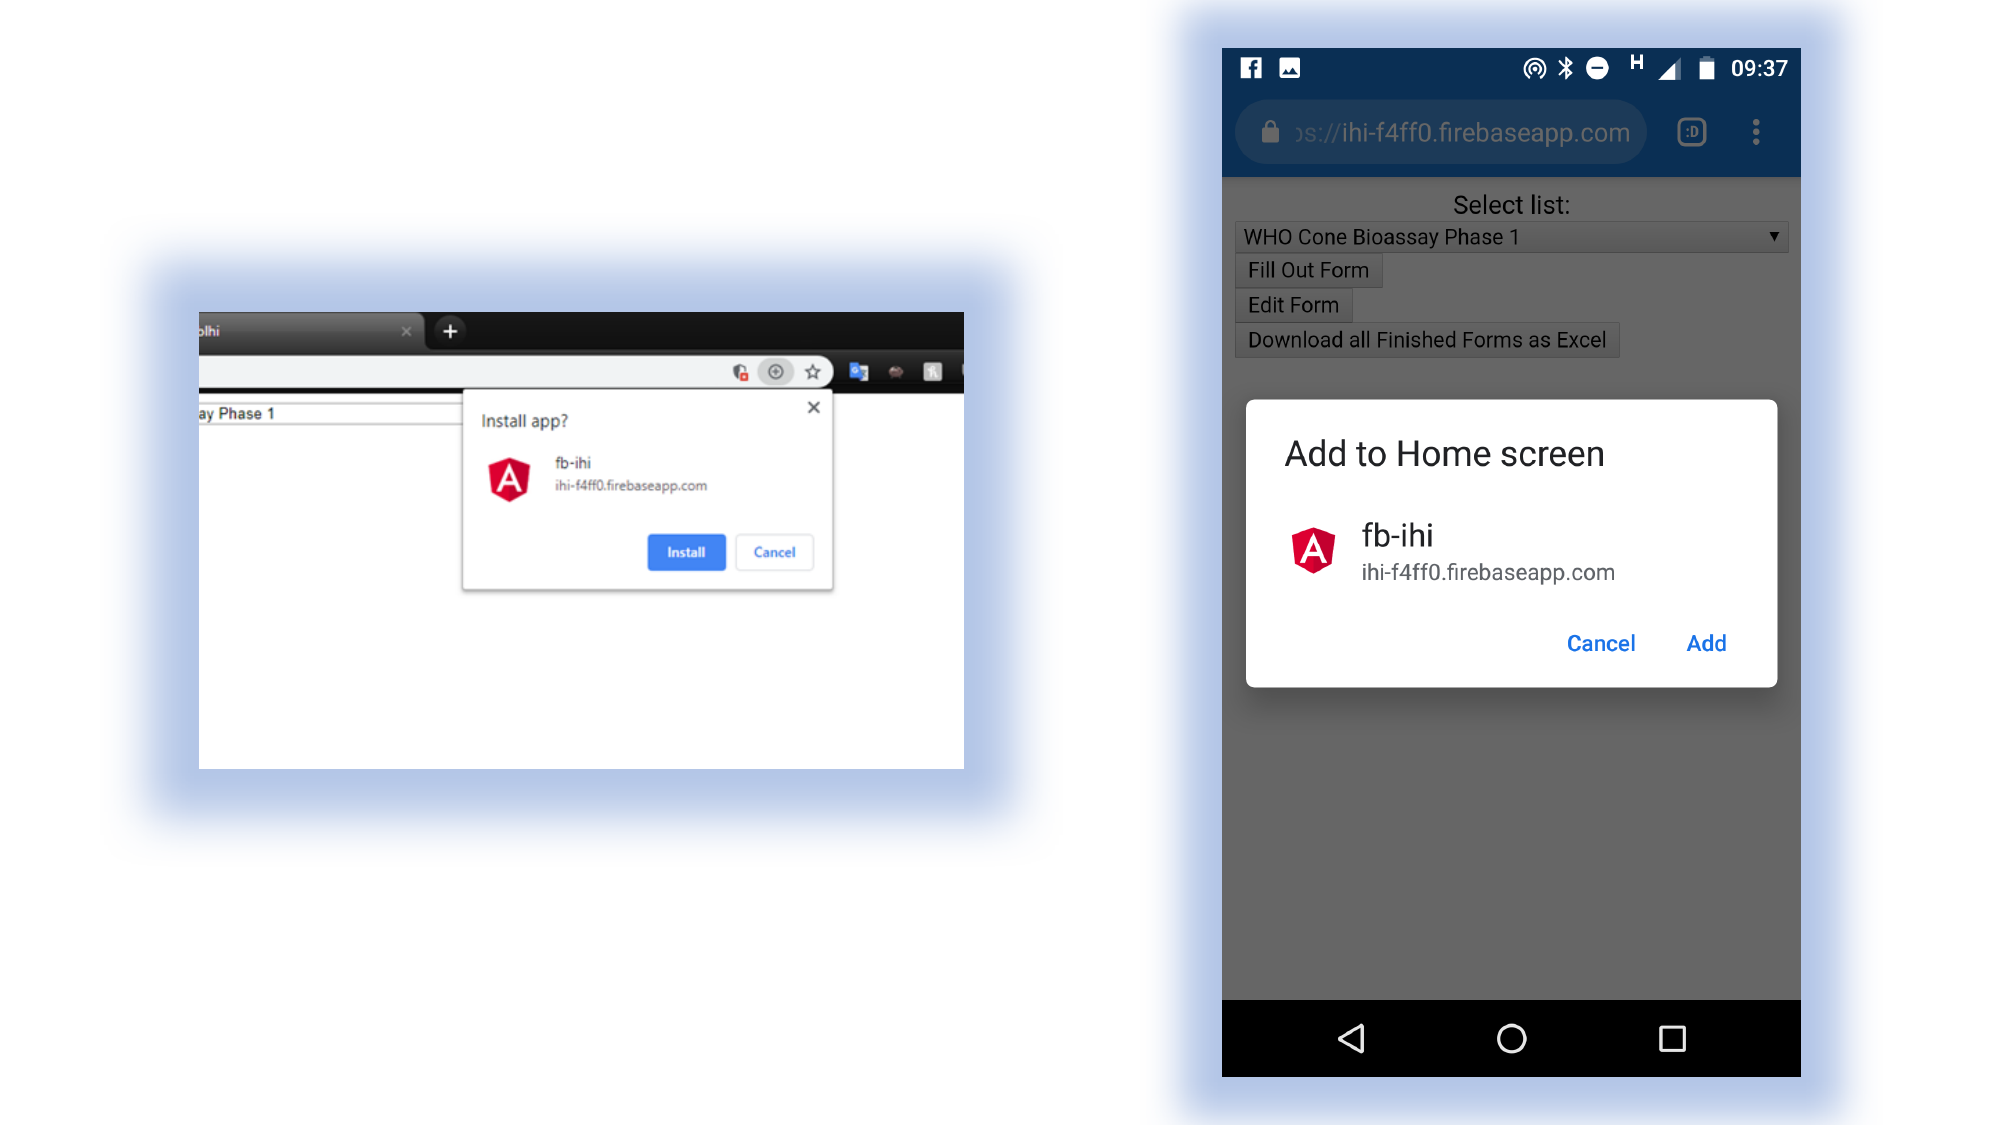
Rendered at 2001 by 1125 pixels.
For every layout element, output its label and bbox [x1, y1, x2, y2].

picture [199, 312, 964, 769]
picture [1222, 48, 1801, 1077]
